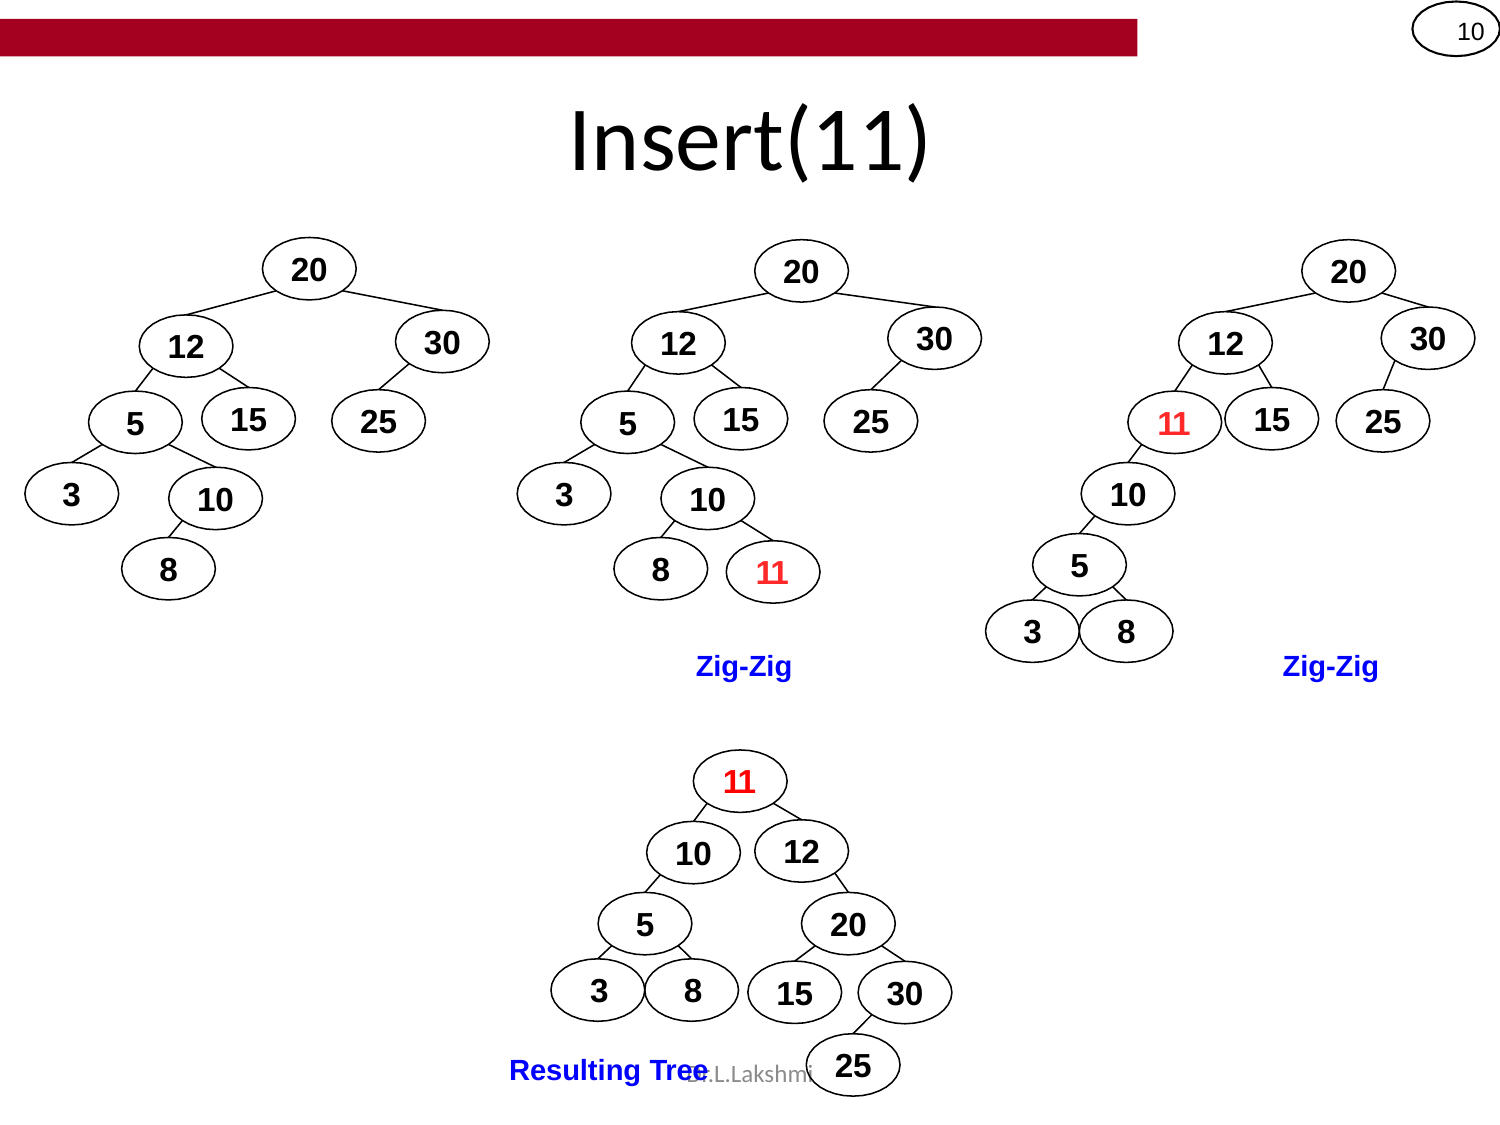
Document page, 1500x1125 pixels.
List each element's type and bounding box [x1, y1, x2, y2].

text_box [517, 239, 982, 604]
footer [512, 1042, 988, 1103]
text_box [985, 239, 1475, 663]
text_box [24, 237, 490, 600]
text_box [693, 644, 796, 682]
title [565, 37, 935, 228]
text_box [1412, 1, 1500, 57]
text_box [504, 749, 952, 1087]
text_box [1280, 644, 1383, 682]
text_box [0, 18, 1138, 57]
